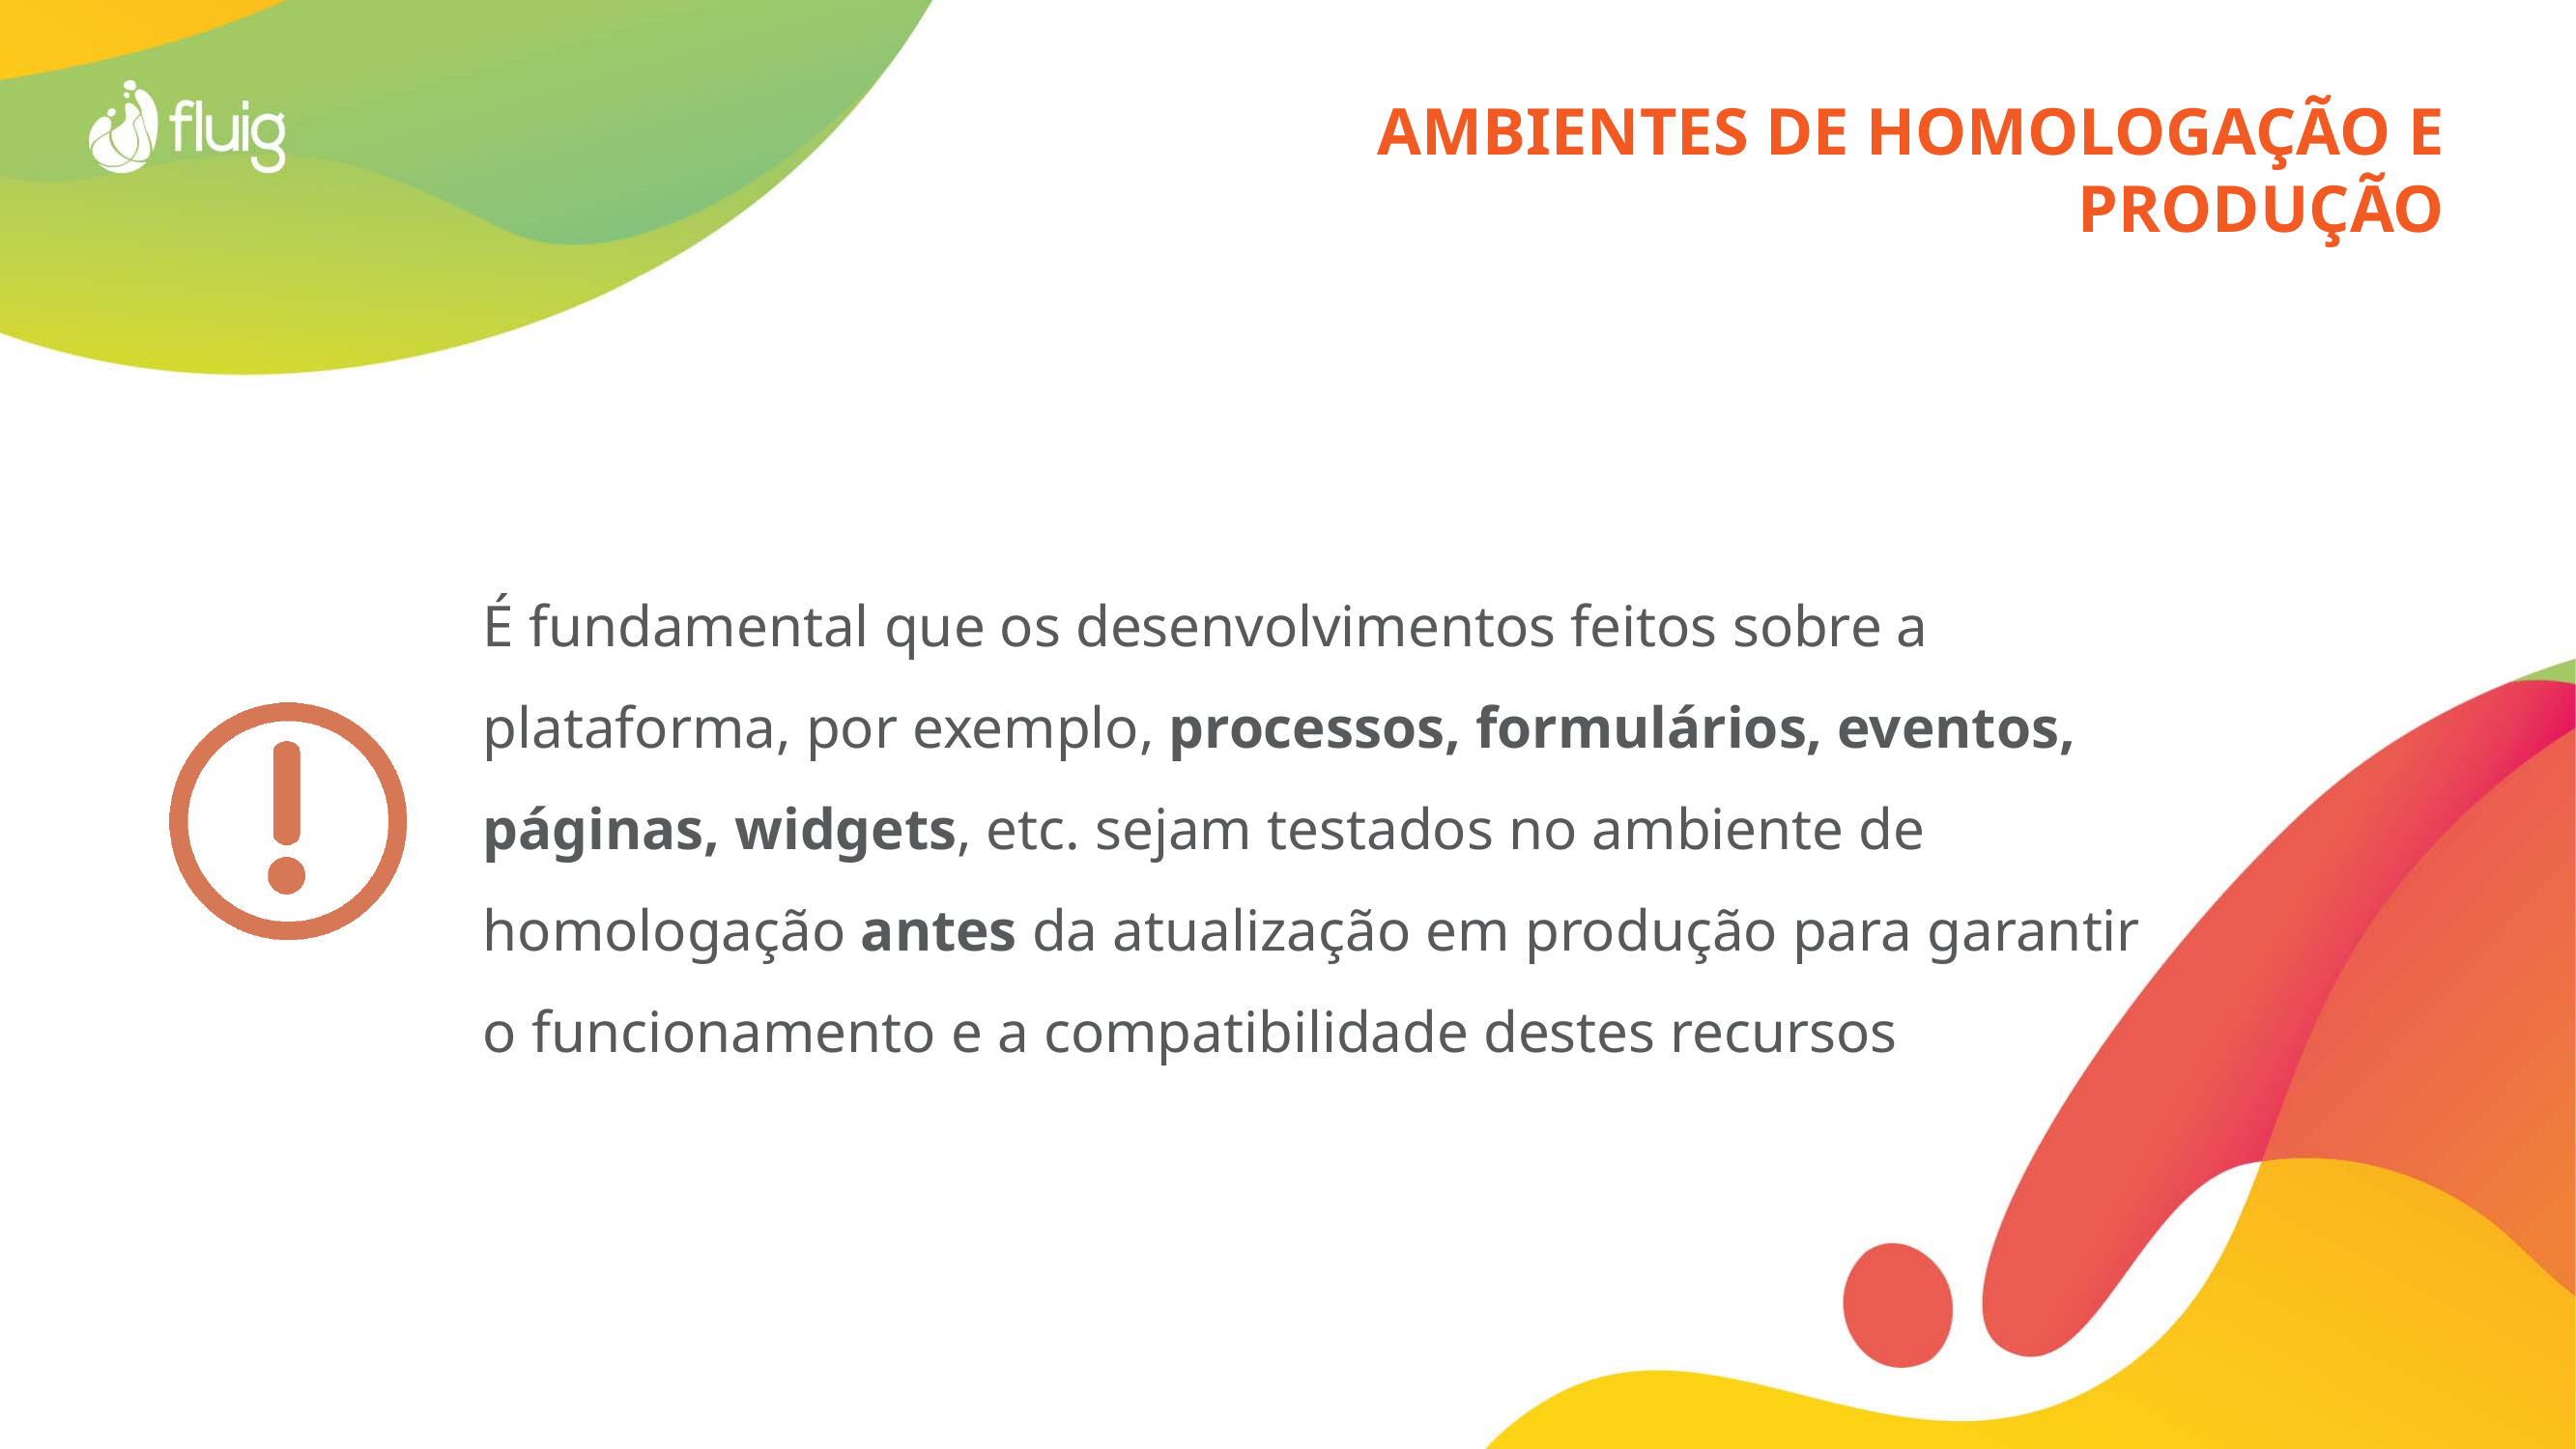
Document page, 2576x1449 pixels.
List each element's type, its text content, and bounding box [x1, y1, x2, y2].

picture [0, 0, 2576, 1449]
list É fundamental que os desenvolvimentos feitos sobre a plataforma, por exemplo, processos, formulários, eventos, páginas, widgets, etc. sejam testados no ambiente de homologação antes da atualização em produção para garantir o funcionamento e a compatibilidade destes recursos [469, 422, 2198, 1277]
title AMBIENTES DE HOMOLOGAÇÃO E PRODUÇÃO [990, 83, 2459, 282]
